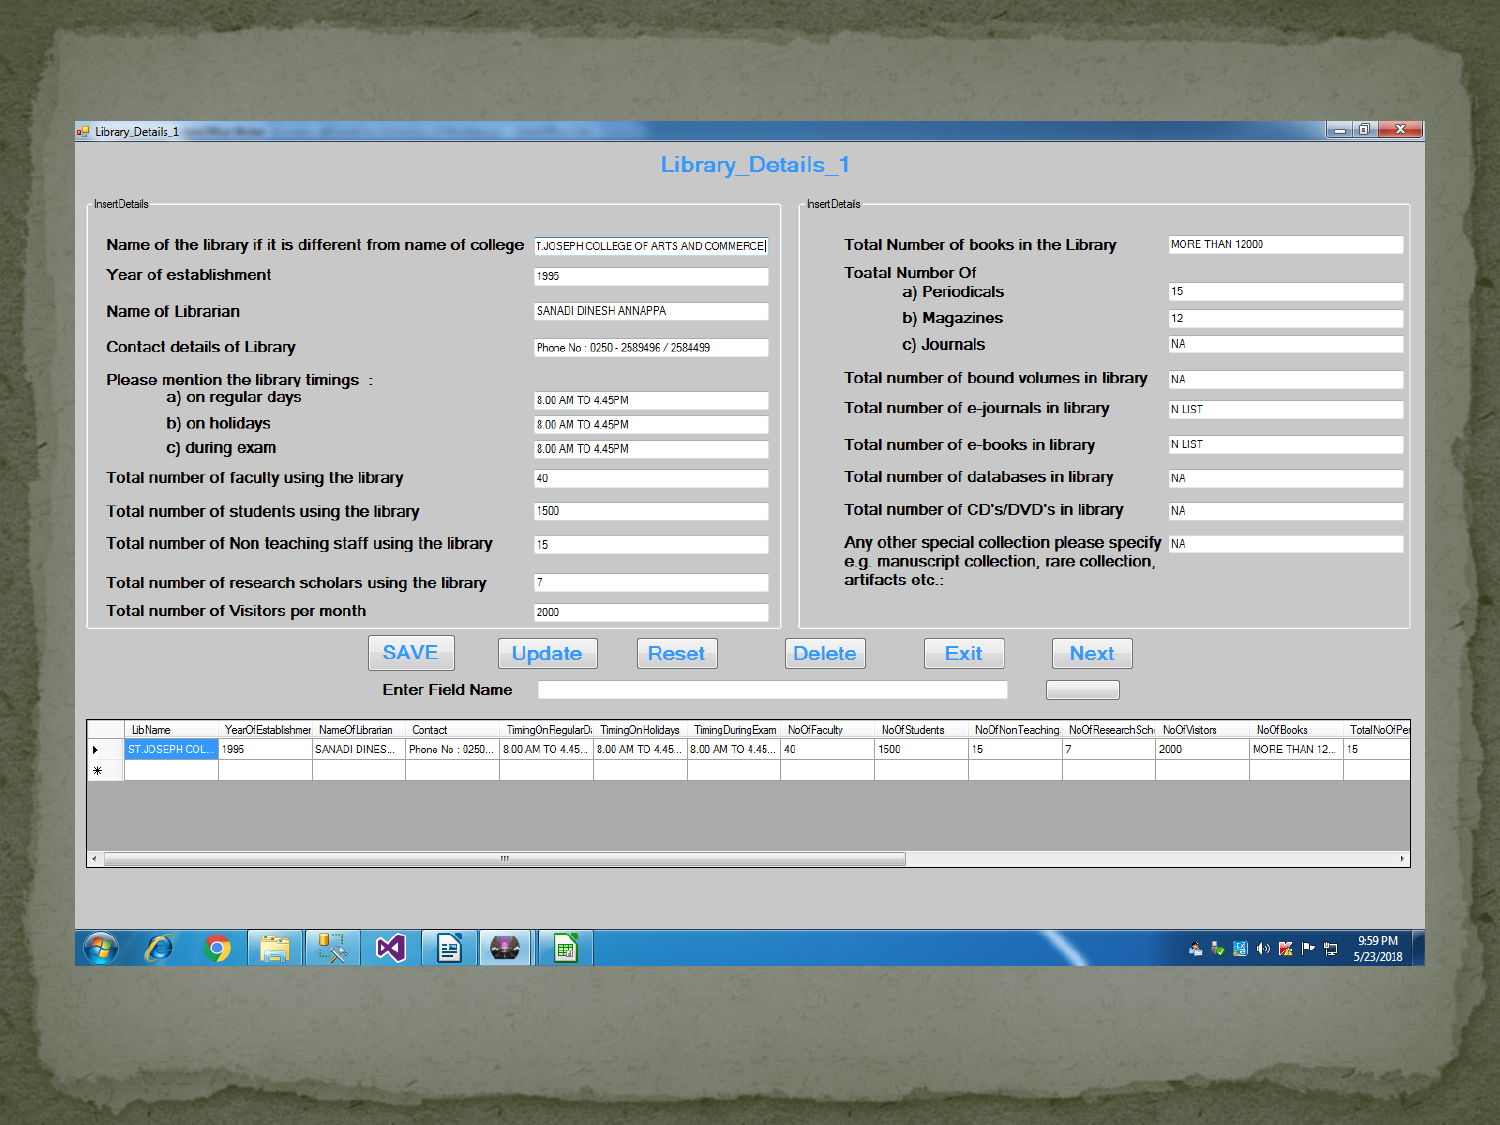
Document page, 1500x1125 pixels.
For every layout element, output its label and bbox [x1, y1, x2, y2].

list [76, 123, 1425, 965]
